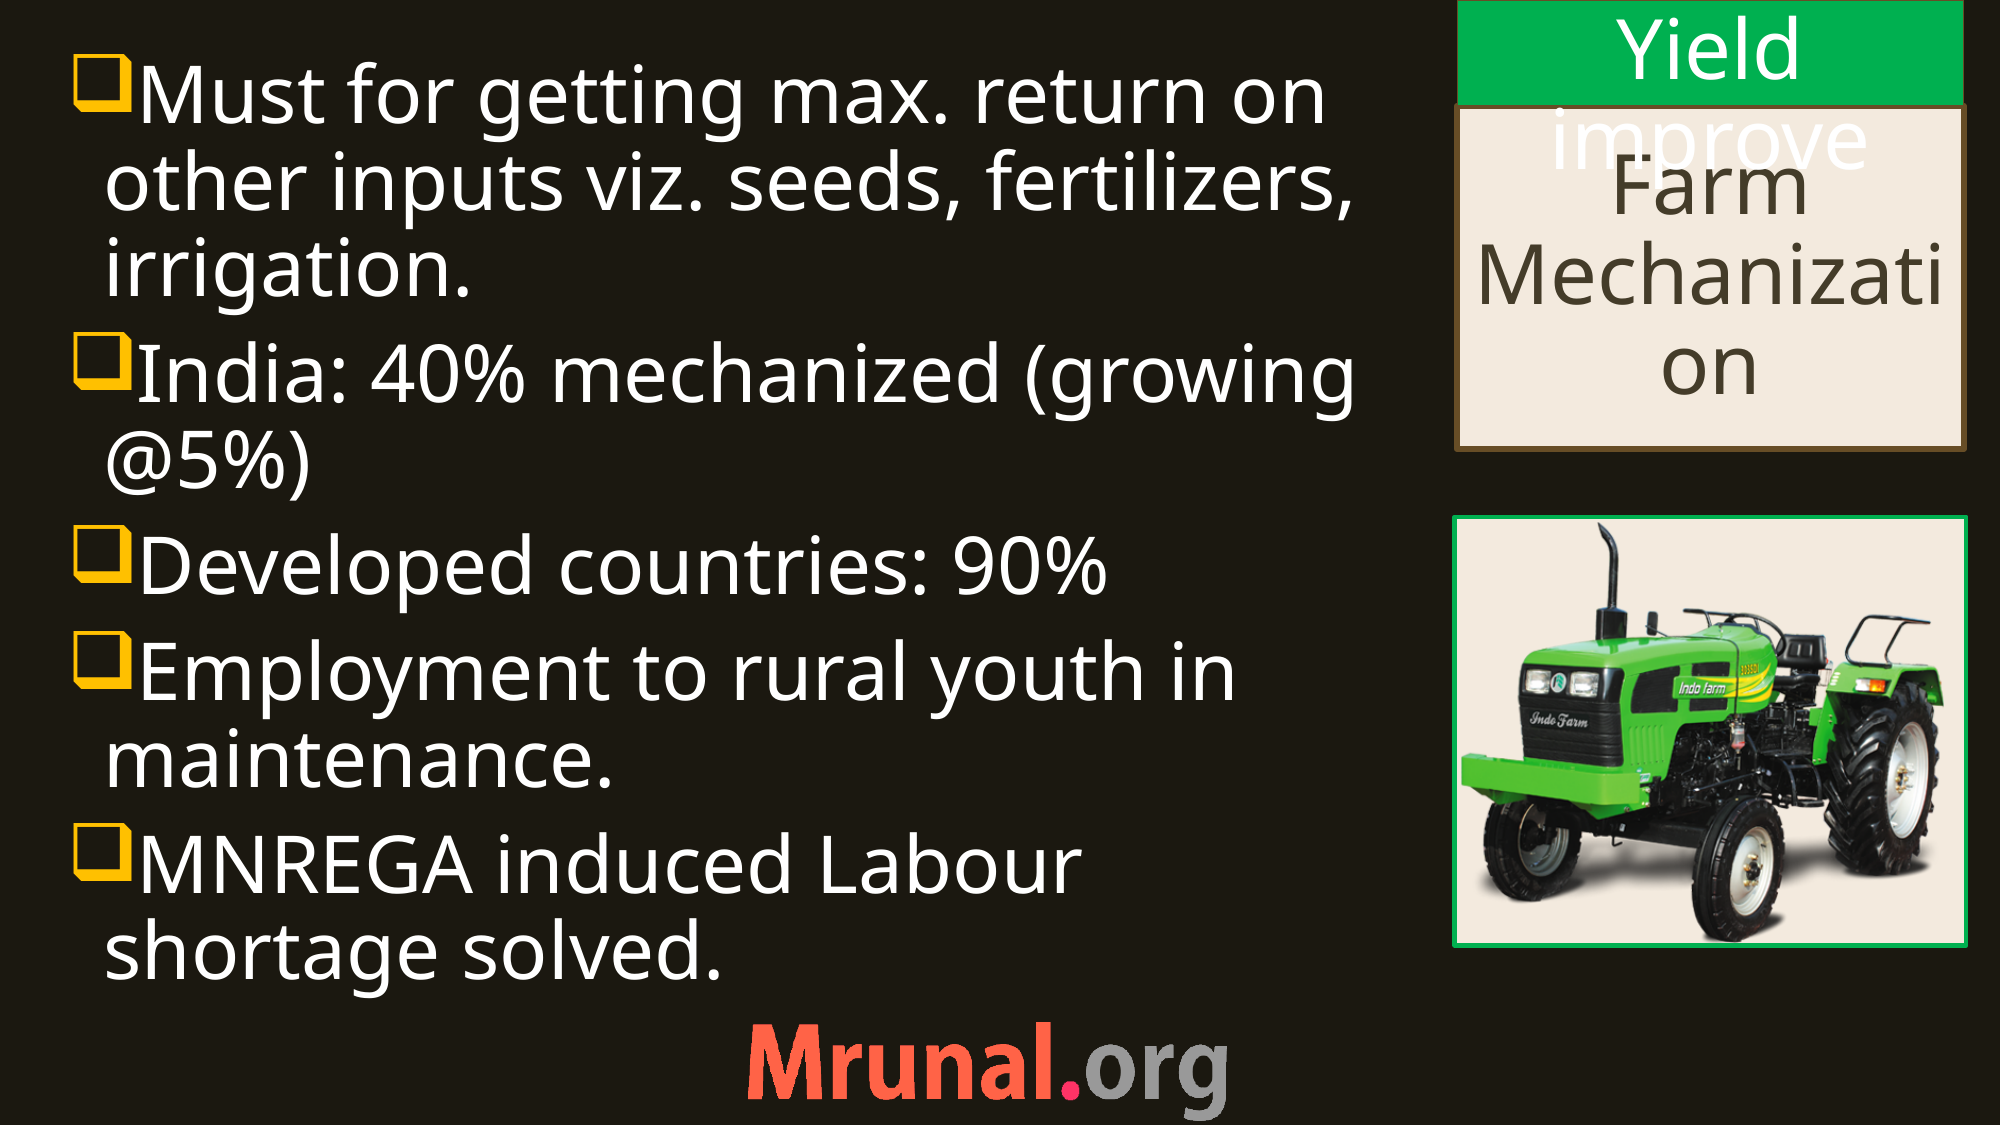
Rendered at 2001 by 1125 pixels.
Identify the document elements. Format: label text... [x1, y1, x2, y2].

list Must for getting max. return on other inputs viz. seeds, fertilizers, irrigation. India: 40% mechanized (growing @5%) Developed countries: 90% Employment to rural youth in maintenance. MNREGA induced Labour shortage solved. [52, 47, 1447, 1014]
title Farm Mechanization [1454, 103, 1967, 452]
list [1456, 518, 1964, 944]
picture [741, 1014, 1230, 1125]
list Yield improve [1457, 0, 1964, 106]
